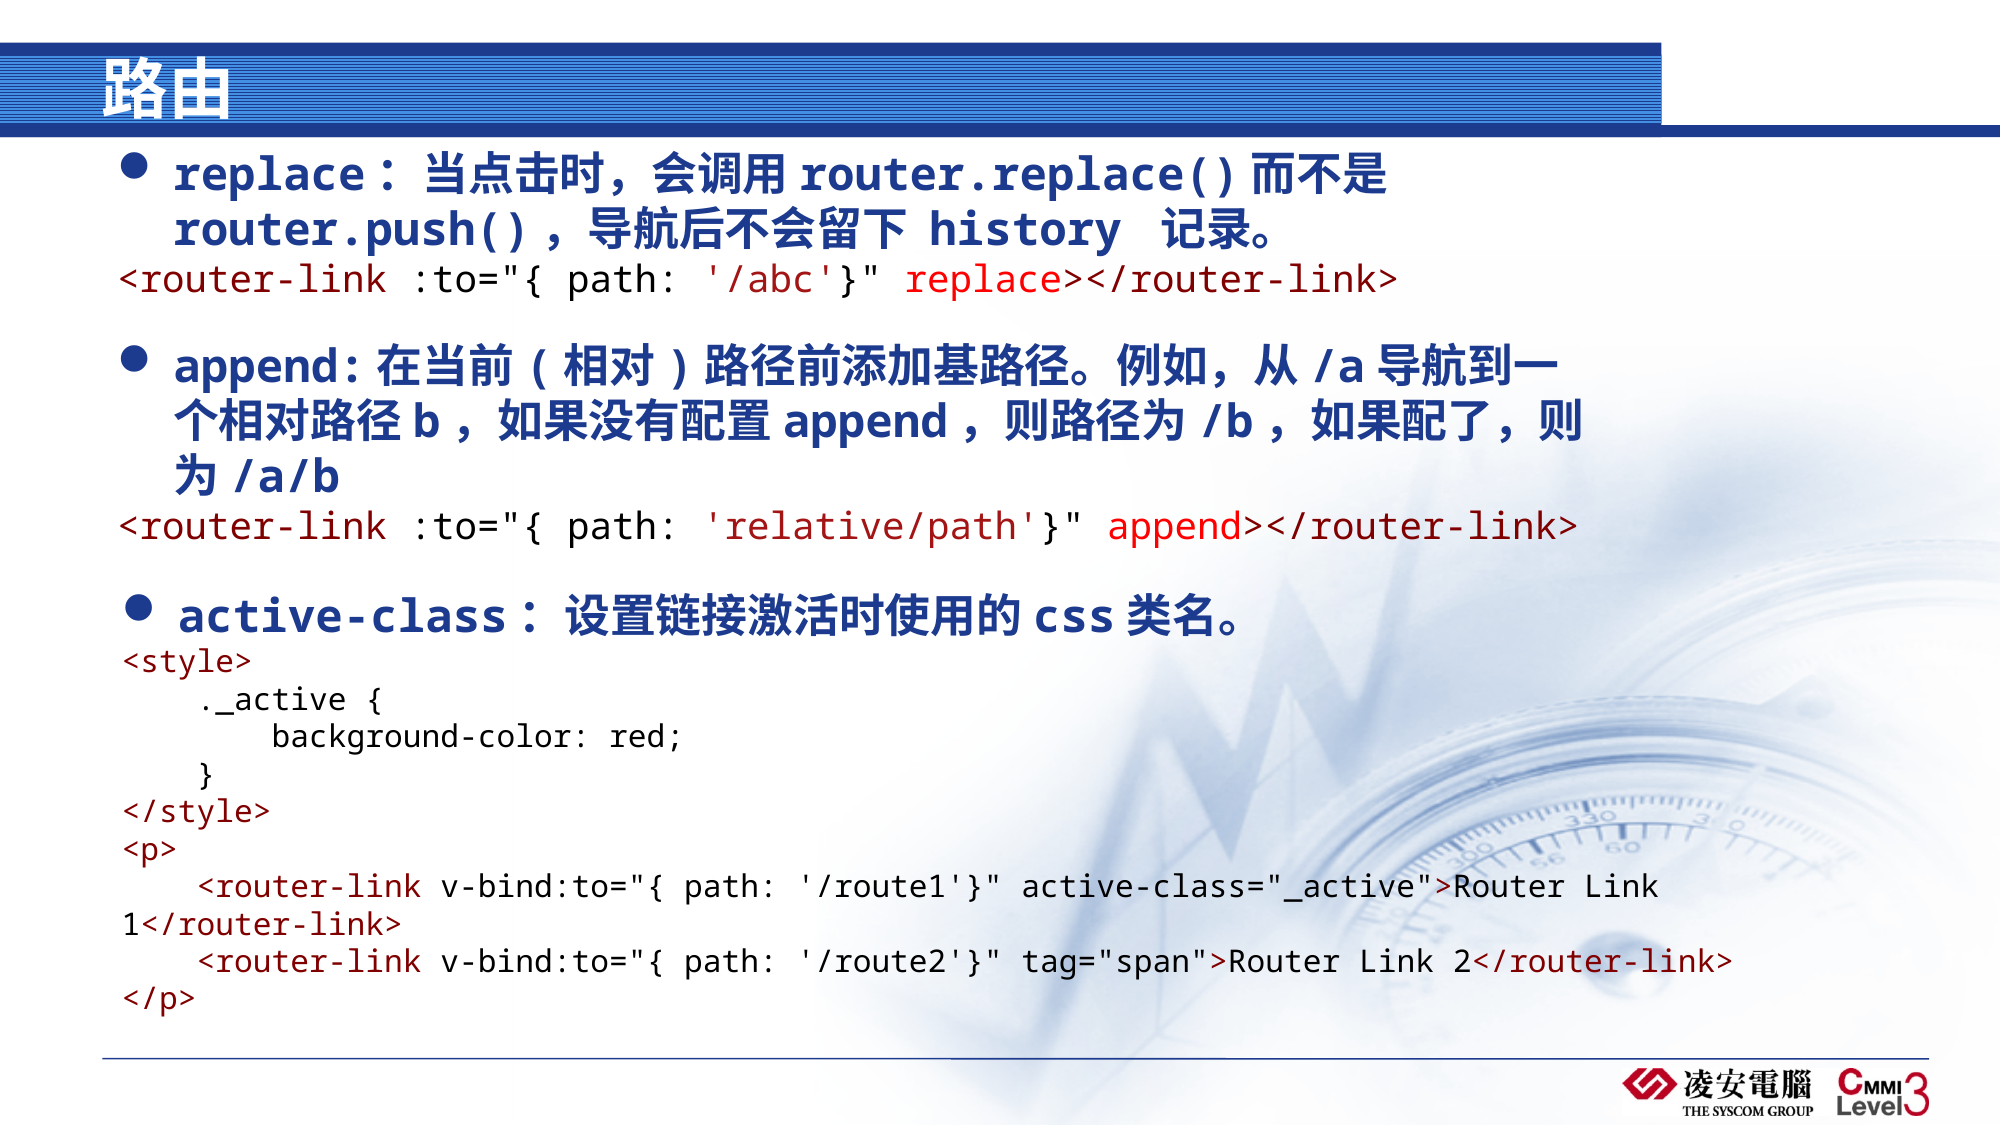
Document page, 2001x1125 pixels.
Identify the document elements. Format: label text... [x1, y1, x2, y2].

text_box append:在当前(相对)路径前添加基路径。例如，从/a导航到一个相对路径b，如果没有配置append，则路径为/b，如果配了，则为/a/b <router-link :to="{ path: 'relative/path'}" append></router-link> [102, 329, 1615, 610]
picture [511, 236, 2000, 1125]
text_box replace：当点击时，会调用router.replace()而不是 router.push()，导航后不会留下 history 记录。 <router-link :to="{ path: '/abc'}" replace></router-link> [102, 137, 1662, 307]
text_box active-class：设置链接激活时使用的css类名。 <style> ._active { background-color: red; } </style> <p> <router-link v-bind:to="{ path: '/route1'}" active-class="_active">Router Link 1</router-link> <router-link v-bind:to="{ path: '/route2'}" tag="span">Router Link 2</router-link> </p> [106, 579, 1863, 1024]
title 路由 [86, 37, 1505, 138]
